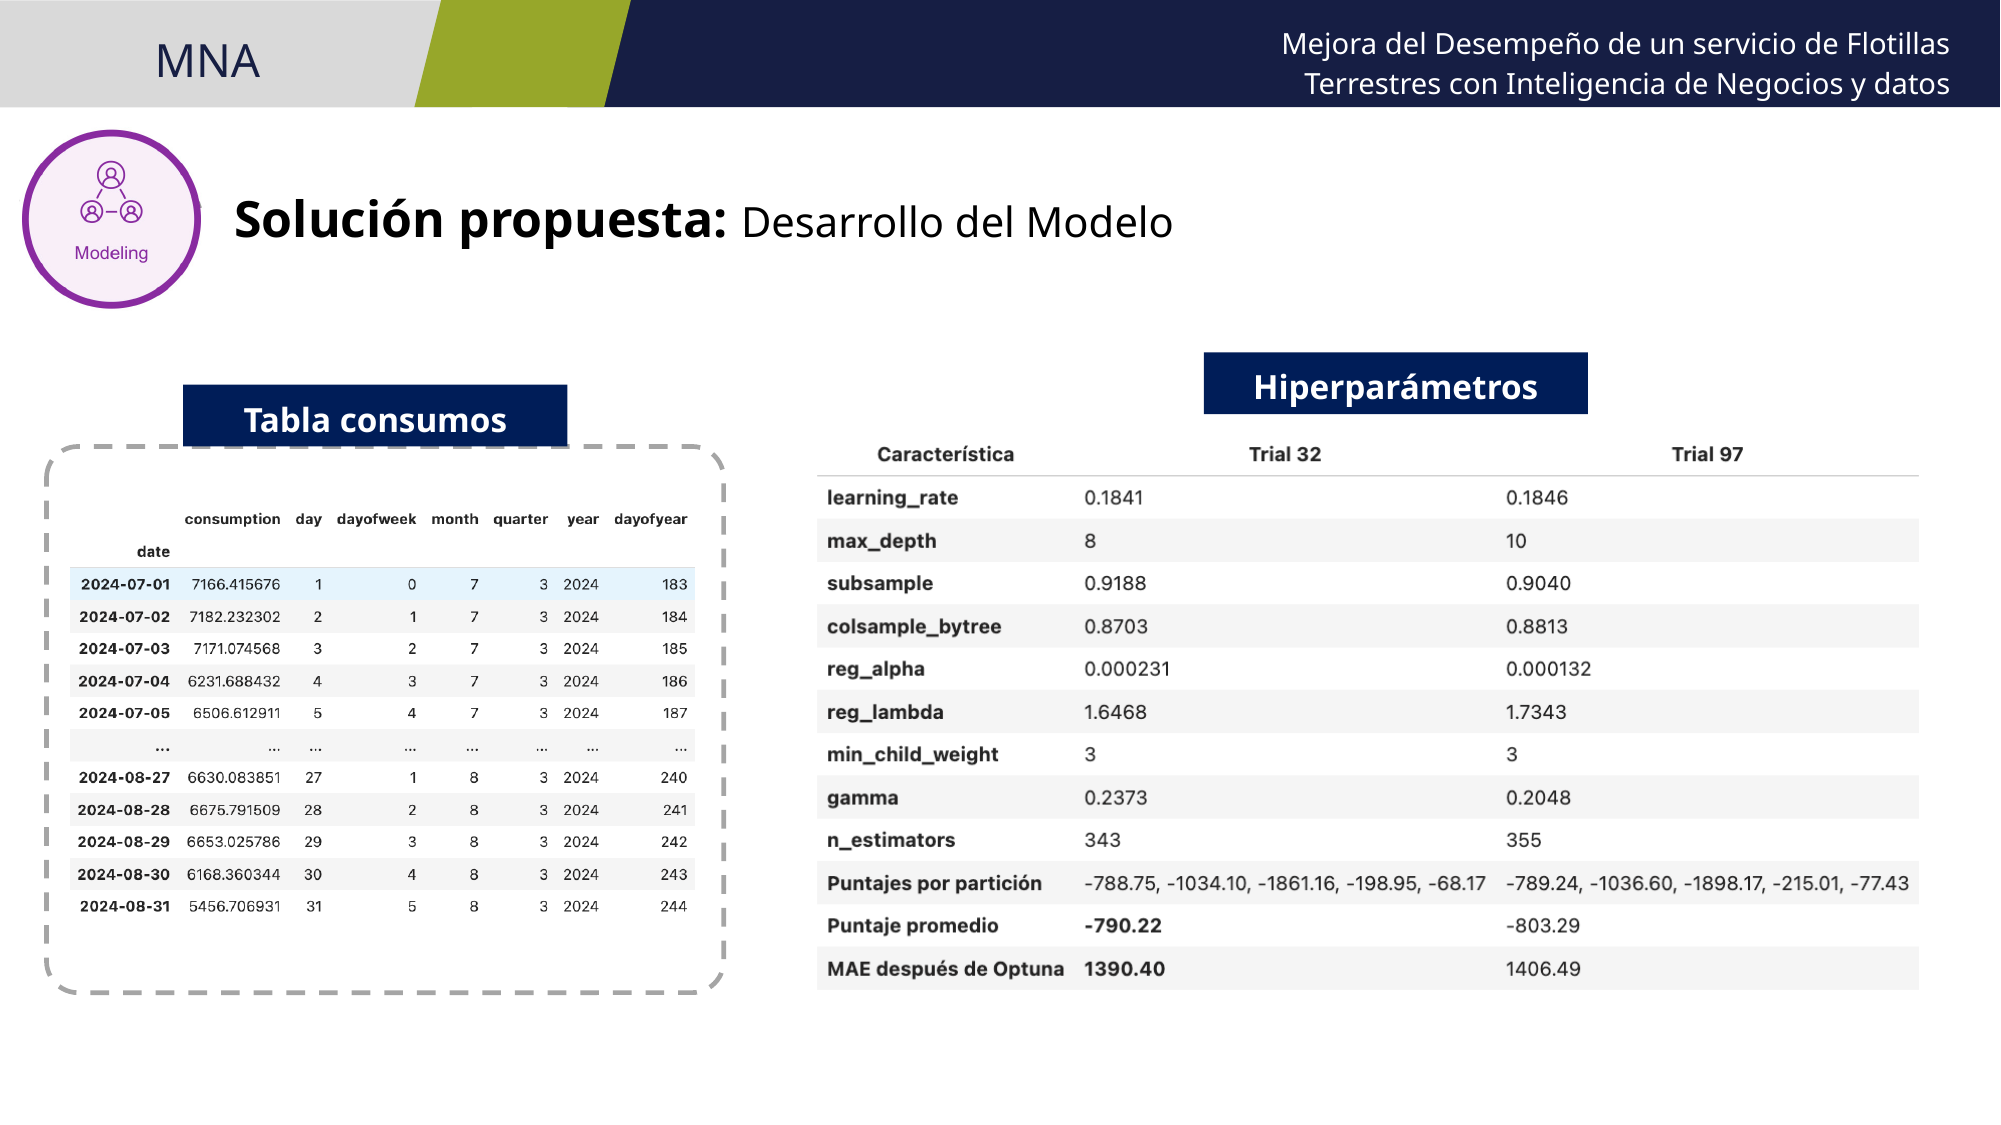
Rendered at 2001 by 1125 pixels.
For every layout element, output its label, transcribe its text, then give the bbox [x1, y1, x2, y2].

picture [19, 127, 205, 311]
title Solución propuesta: Desarrollo del Modelo [219, 108, 1900, 255]
text_box [45, 445, 725, 994]
picture [782, 429, 1937, 1010]
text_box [0, 0, 2000, 108]
picture [63, 502, 706, 927]
text_box Hiperparámetros [1203, 352, 1588, 415]
text_box Tabla consumos [183, 384, 568, 447]
